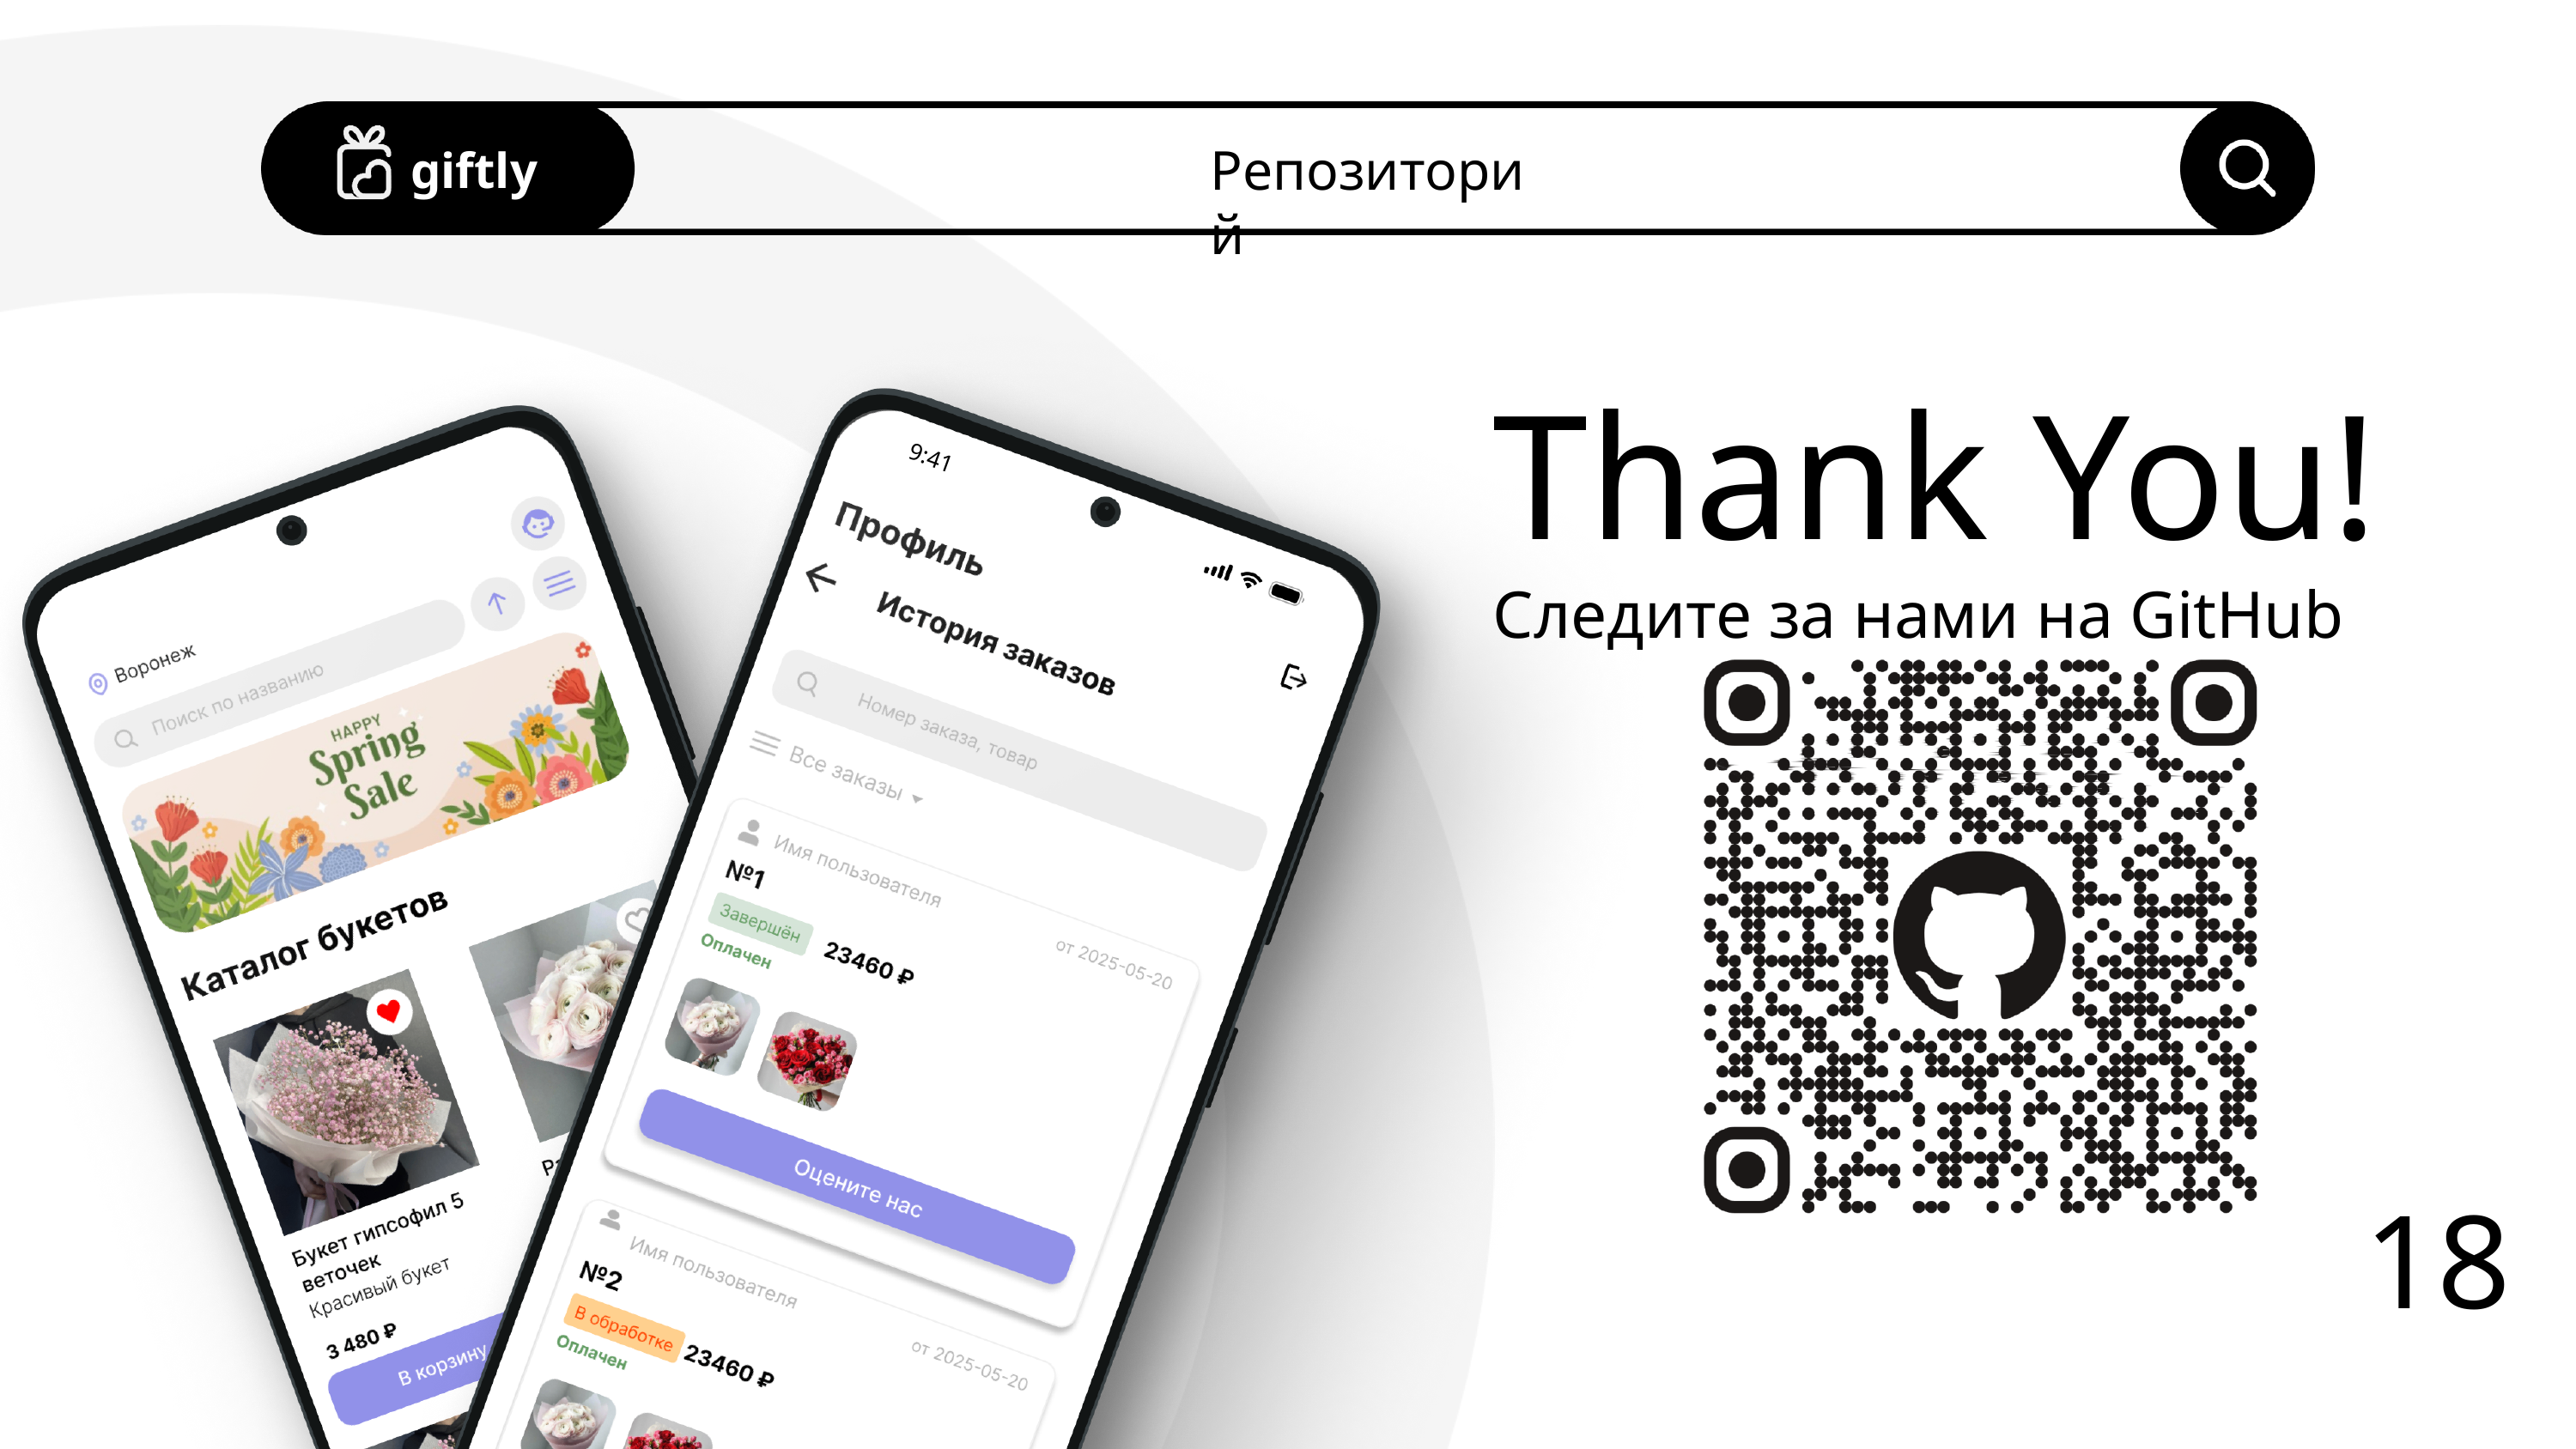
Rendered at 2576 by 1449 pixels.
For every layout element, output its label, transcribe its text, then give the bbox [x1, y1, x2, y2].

picture [0, 25, 2315, 1449]
picture [1697, 652, 2263, 1220]
text_box Thank You! Cледите за нами на GitHub [1689, 367, 2468, 653]
text_box 18 [2364, 1253, 2576, 1366]
